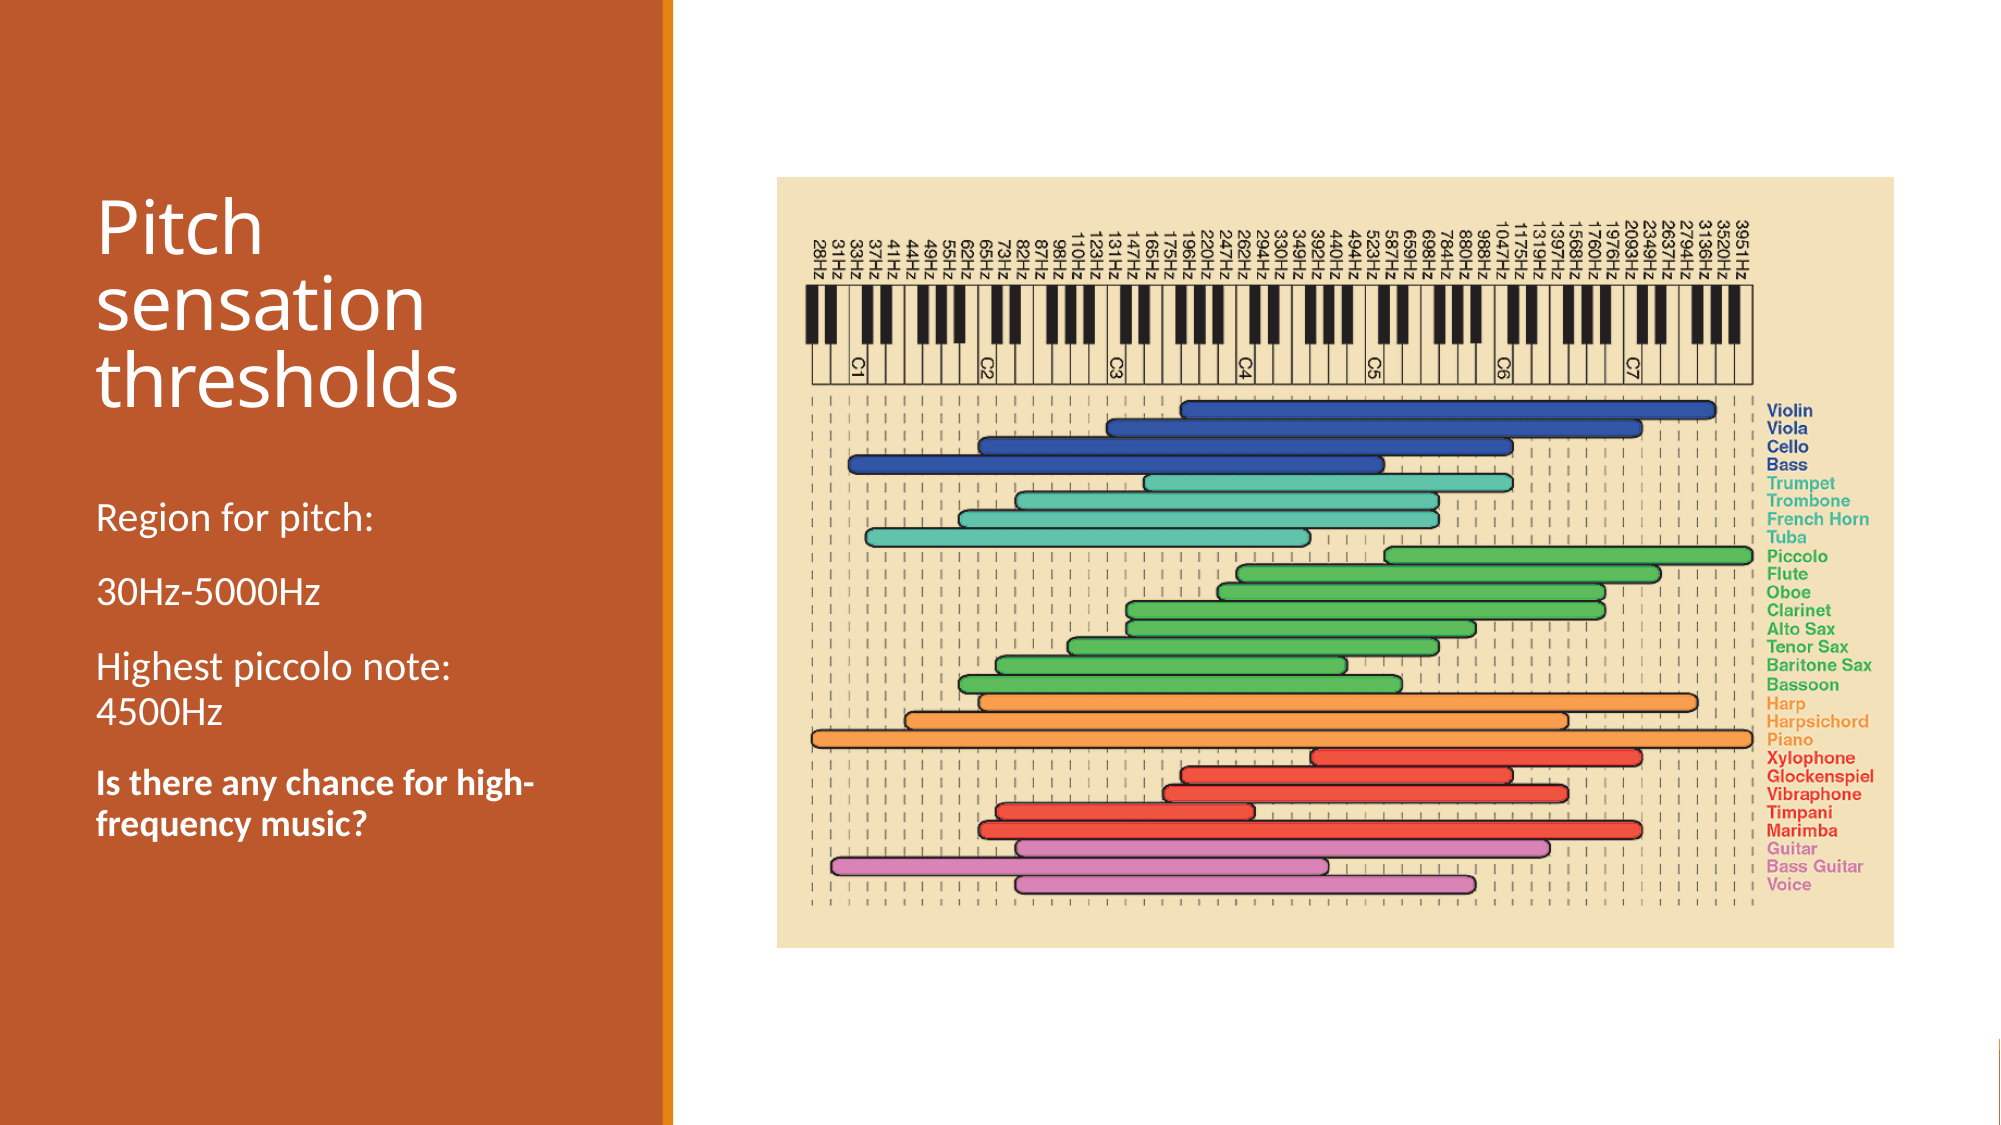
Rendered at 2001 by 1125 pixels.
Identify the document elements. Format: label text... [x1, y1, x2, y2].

list Region for pitch: 30Hz-5000Hz Highest piccolo note: 4500Hz Is there any chance for high-frequency music? [80, 488, 587, 983]
picture [777, 176, 1894, 949]
title Pitch sensation thresholds [80, 84, 587, 430]
text_box [661, 0, 674, 1125]
text_box [0, 0, 661, 1125]
text_box [674, 0, 2000, 1125]
